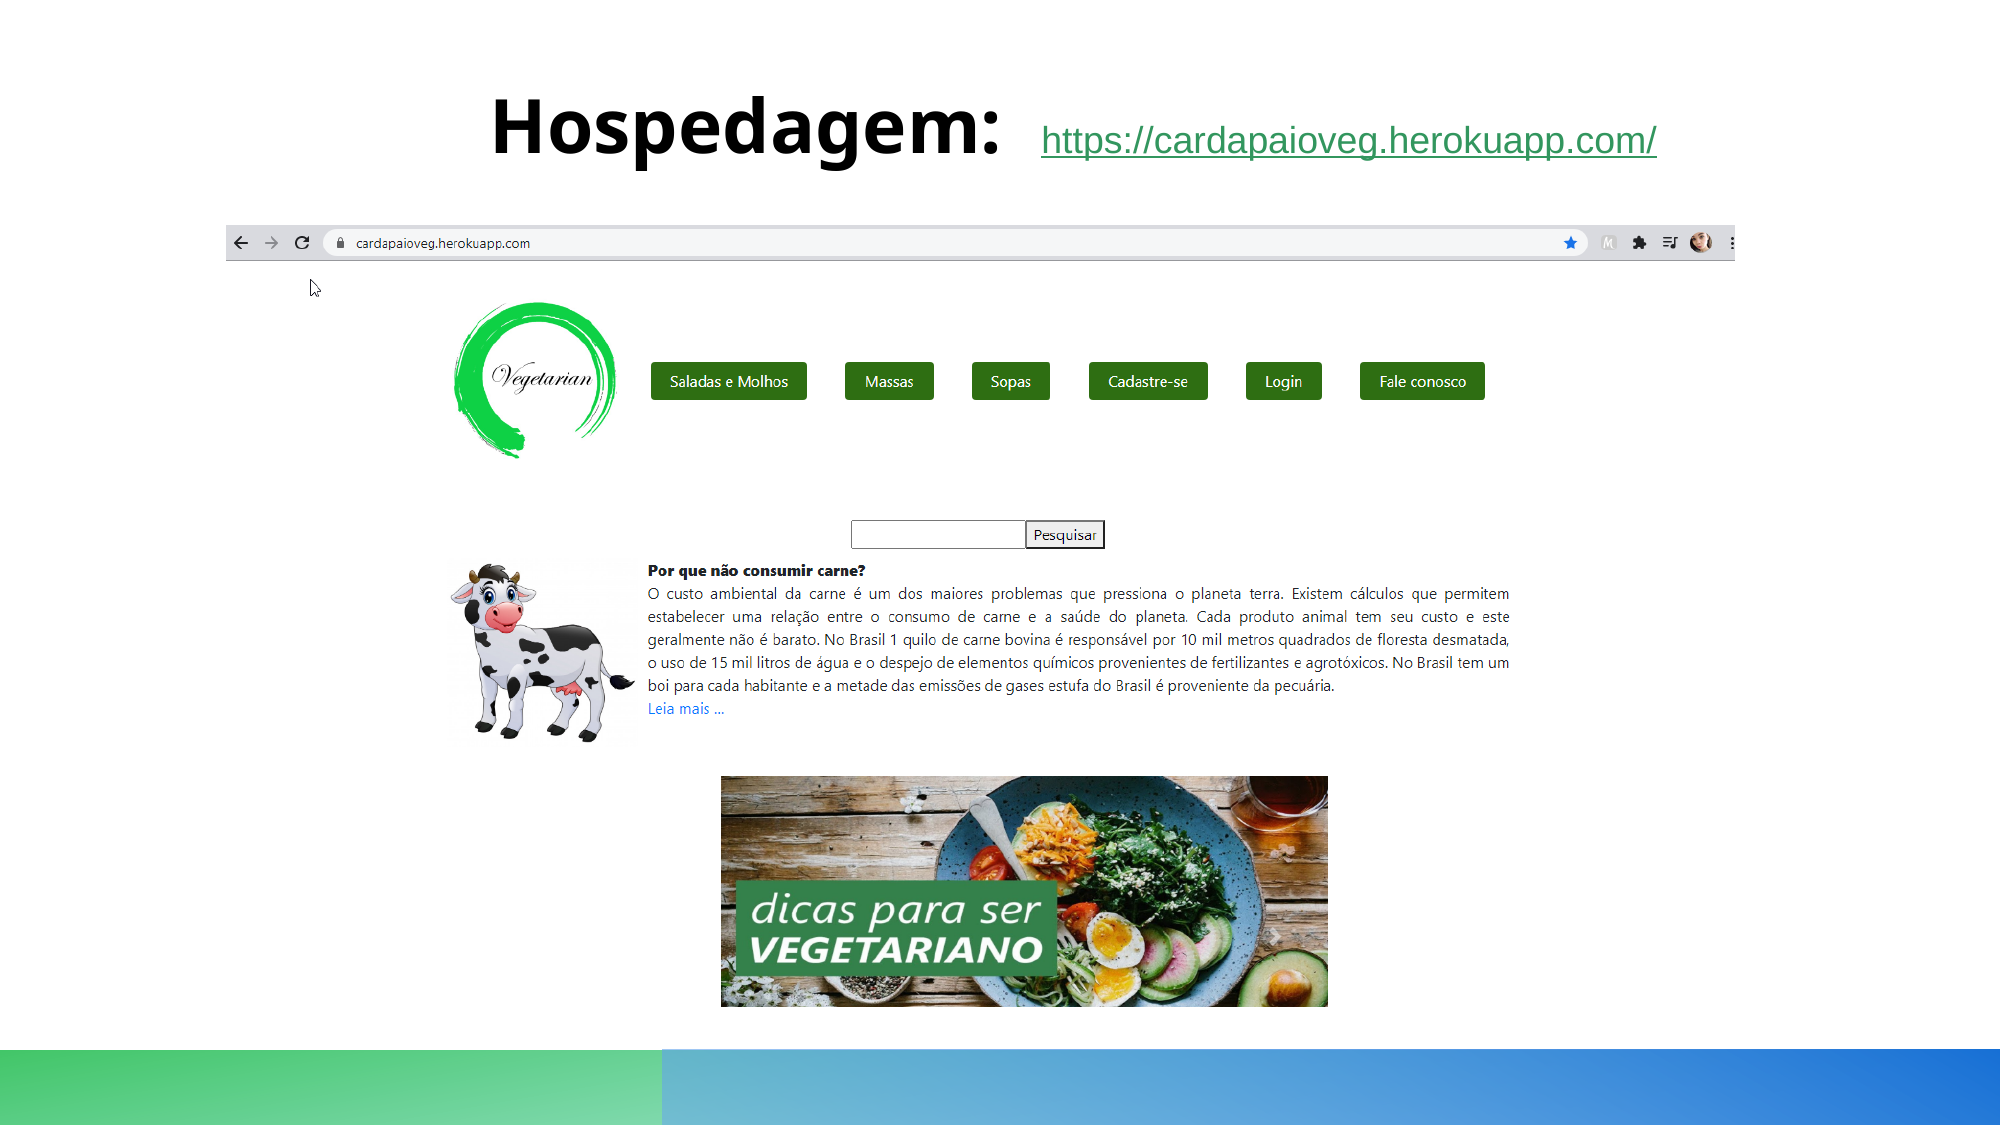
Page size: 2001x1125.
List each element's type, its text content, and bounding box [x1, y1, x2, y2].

title Hospedagem: https://cardapaioveg.herokuapp.com/ [489, 40, 1802, 169]
picture [226, 225, 1736, 1007]
